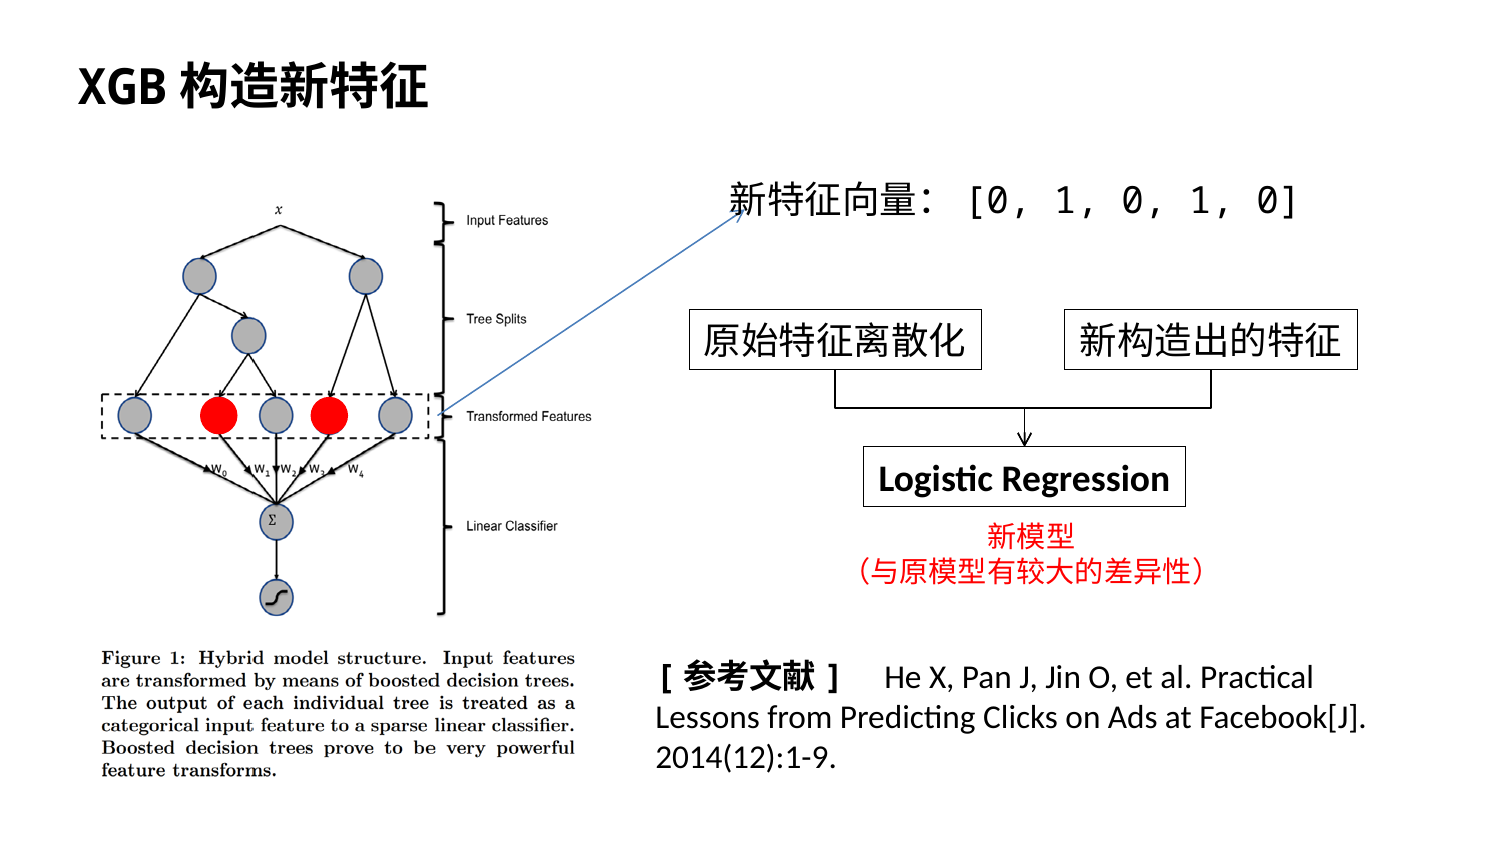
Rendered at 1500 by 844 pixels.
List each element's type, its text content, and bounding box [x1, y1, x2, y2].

text_box [参考文献] He X, Pan J, Jin O, et al. Practical Lessons from Predicting Clicks on Ads at Facebook[J]. 2014(12):1-9. [640, 648, 1391, 783]
text_box Logistic Regression [863, 446, 887, 507]
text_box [891, 313, 969, 504]
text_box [437, 209, 746, 416]
text_box XGB构造新特征 [62, 46, 1113, 122]
text_box Logistic Regression [1158, 446, 1186, 507]
text_box 新构造出的特征 [1064, 309, 1358, 370]
picture [74, 168, 612, 794]
text_box 新特征向量：[0, 1, 0, 1, 0] [715, 168, 1317, 229]
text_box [1079, 314, 1157, 502]
text_box 原始特征离散化 [750, 309, 982, 370]
text_box 新模型 （与原模型有较大的差异性） [825, 511, 1238, 596]
text_box Logistic Regression [973, 446, 1075, 507]
